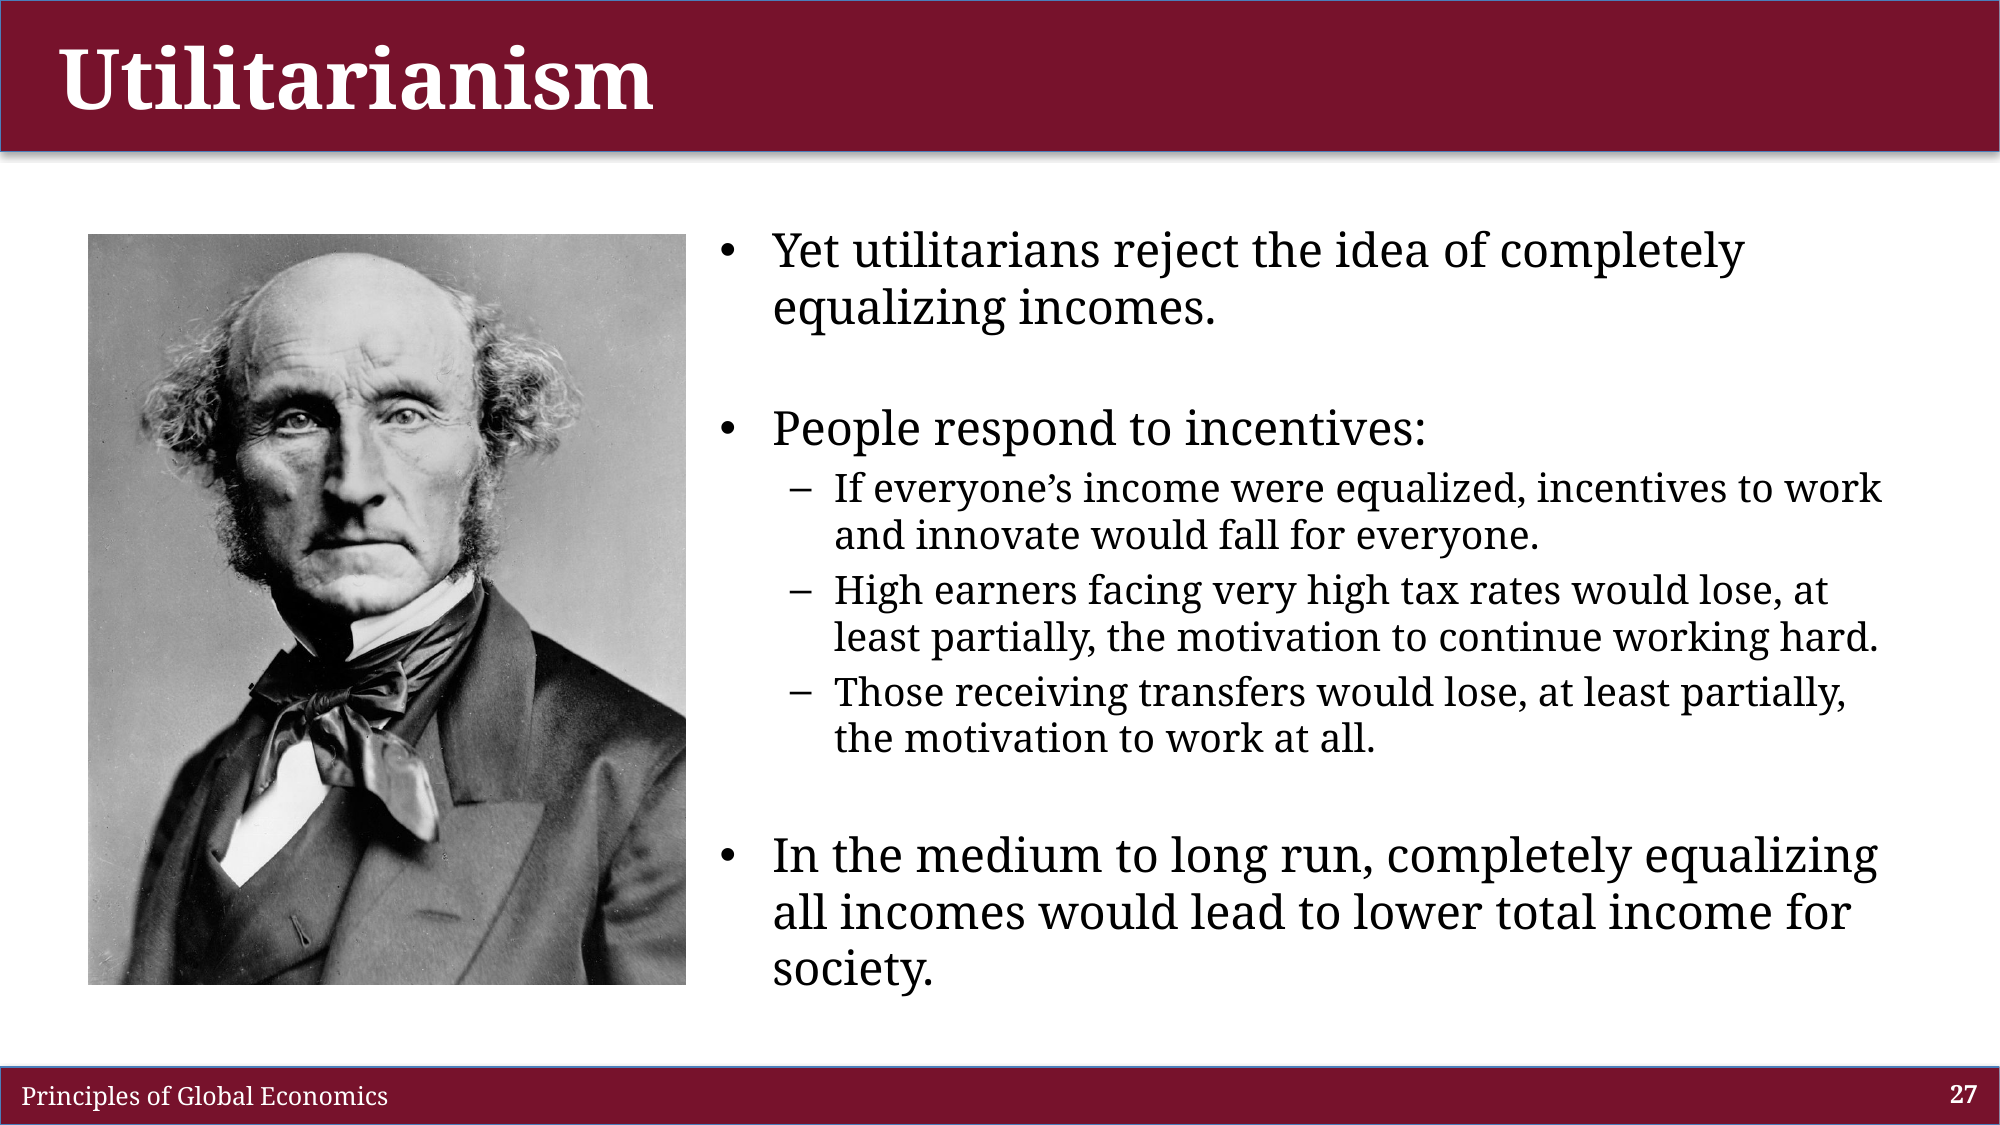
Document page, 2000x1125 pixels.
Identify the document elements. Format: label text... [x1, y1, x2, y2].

footer Principles of Global Economics [0, 1066, 475, 1125]
picture [88, 233, 687, 985]
list Yet utilitarians reject the idea of completely equalizing incomes. People respond to incentives: If everyone’s income were equalized, incentives to work and innovate would fall for everyone. High earners facing very high tax rates would lose, at least partially, the motivation to continue working hard. Those receiving transfers would lose, at least partially, the motivation to work at all. In the medium to long run, completely equalizing all incomes would lead to lower total income for society. [704, 213, 1911, 1047]
title Utilitarianism [0, 0, 2000, 152]
slide_number 27 [1649, 1066, 2000, 1125]
text_box [475, 1066, 1649, 1125]
